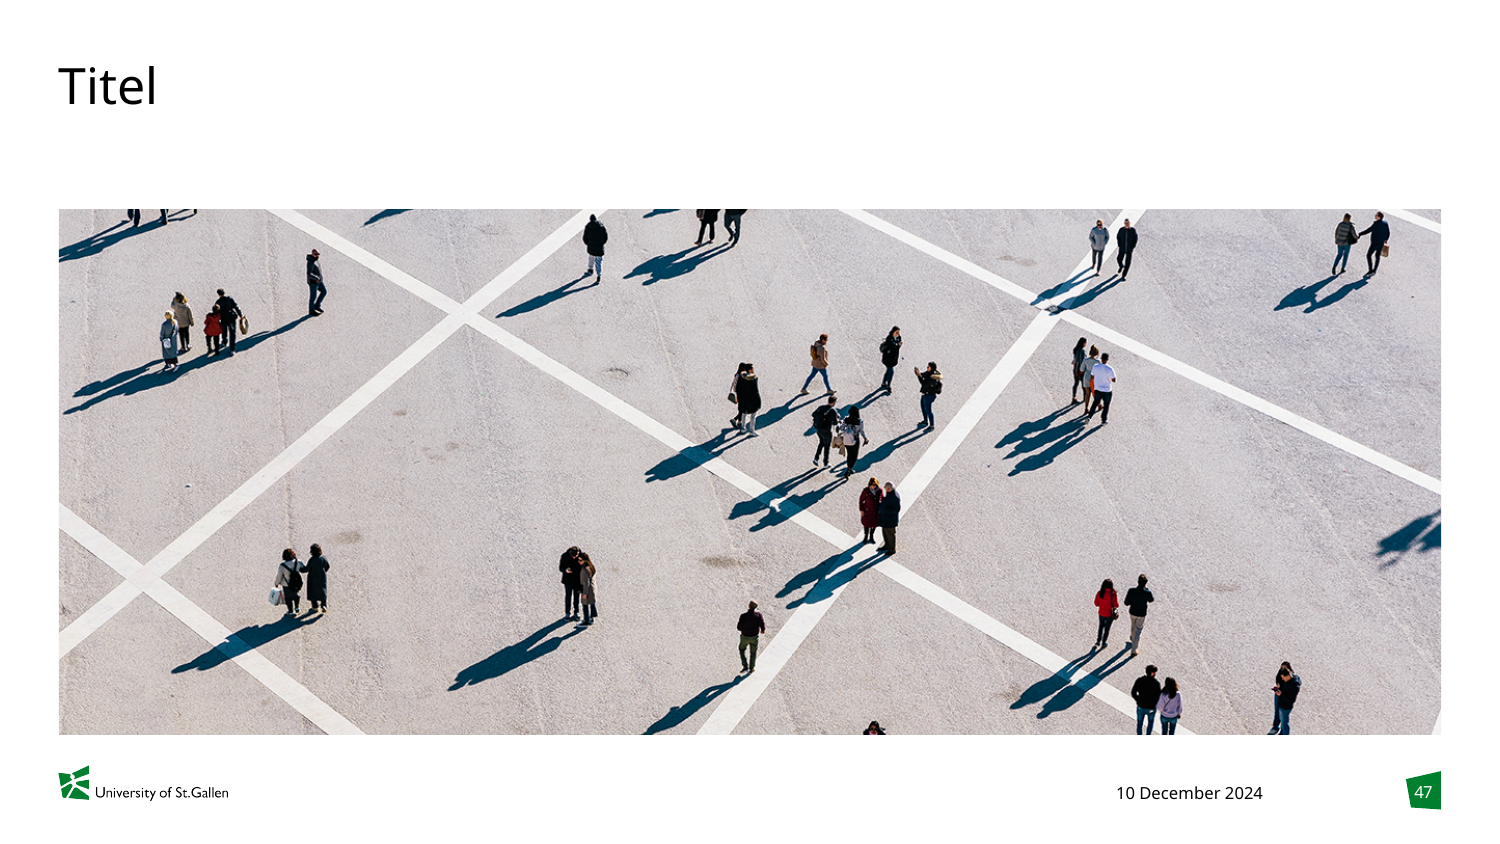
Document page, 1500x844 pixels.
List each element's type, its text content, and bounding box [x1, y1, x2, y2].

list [58, 209, 1442, 735]
slide_number 47 [1405, 782, 1442, 827]
picture [58, 765, 228, 801]
title Titel [58, 61, 1442, 162]
